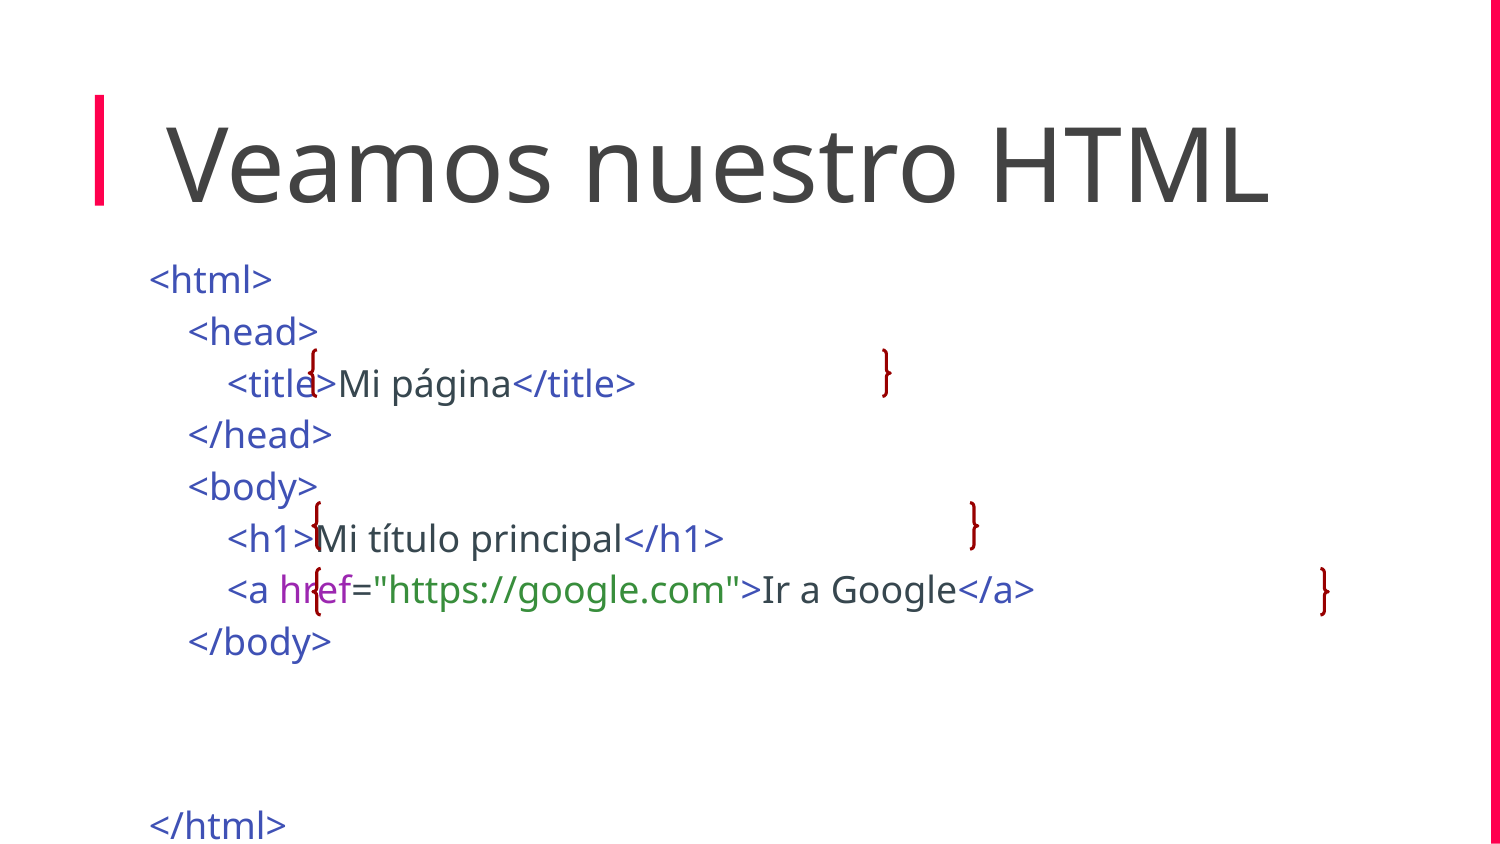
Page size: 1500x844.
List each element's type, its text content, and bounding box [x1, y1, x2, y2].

text_box [312, 568, 1329, 616]
text_box [309, 349, 891, 397]
text_box [312, 502, 978, 550]
text_box <html> <head> <title>Mi página</title> </head> <body> <h1>Mi título principal</h1> <a href="https://google.com">Ir a Google</a> </body> </html> [133, 234, 1359, 623]
text_box Veamos nuestro HTML [151, 83, 1325, 225]
